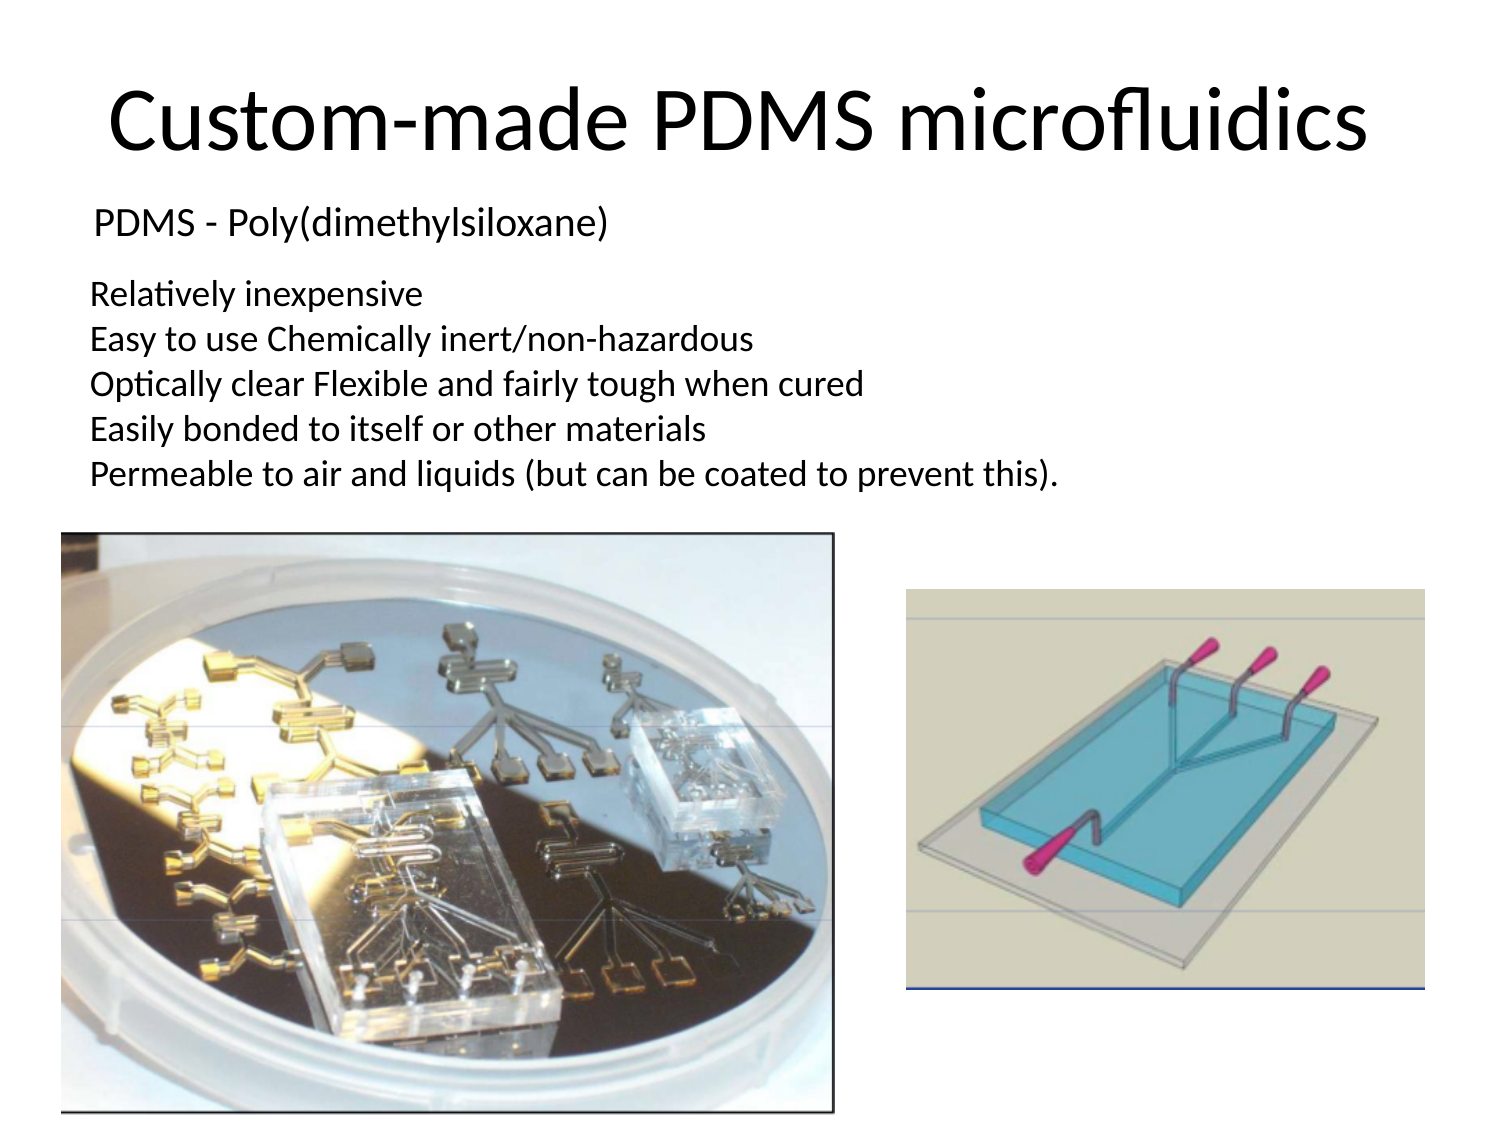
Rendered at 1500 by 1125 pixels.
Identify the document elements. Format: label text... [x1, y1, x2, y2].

picture [905, 589, 1426, 990]
text_box PDMS - Poly(dimethylsiloxane) [78, 187, 625, 252]
title Custom-made PDMS microfluidics [75, 20, 1425, 208]
picture [61, 530, 835, 1117]
text_box Relatively inexpensive Easy to use Chemically inert/non-hazardous Optically clear Flexible and fairly tough when cured Easily bonded to itself or other materials Permeable to air and liquids (but can be coated to prevent this). [74, 261, 1094, 502]
